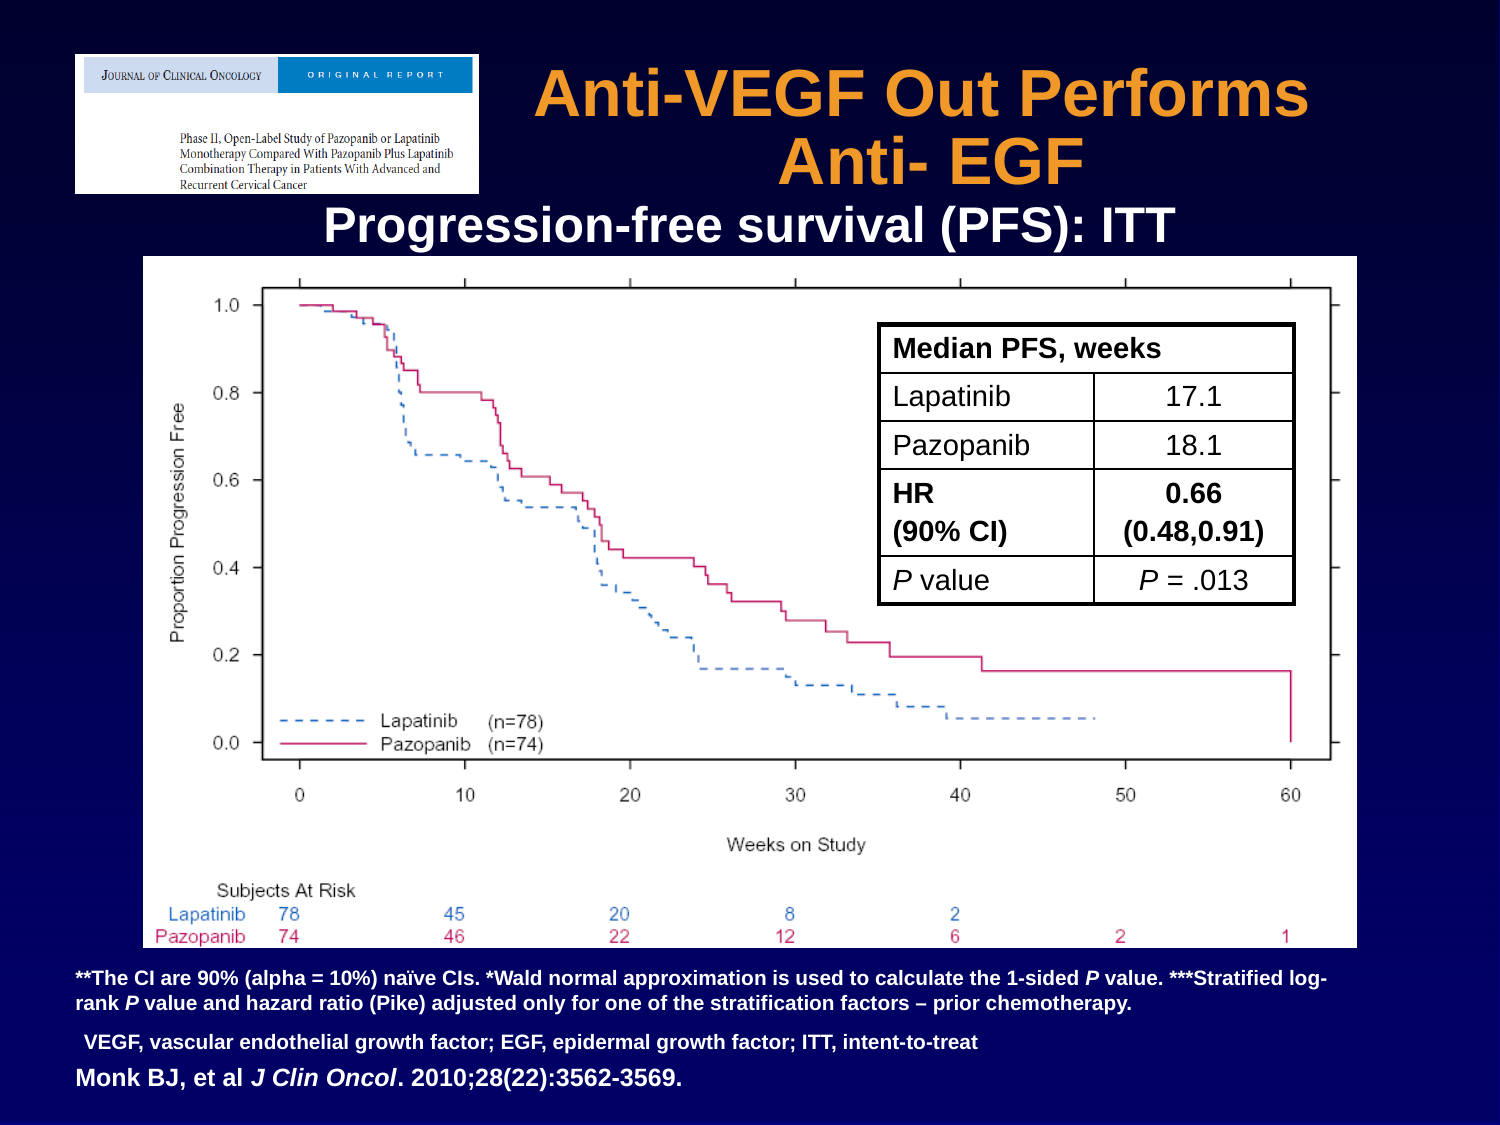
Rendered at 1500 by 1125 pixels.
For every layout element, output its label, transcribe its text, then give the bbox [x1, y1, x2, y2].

picture [74, 54, 479, 194]
text_box Monk BJ, et al J Clin Oncol. 2010;28(22):3562-3569. [60, 1054, 699, 1099]
title Progression-free survival (PFS): ITT [143, 194, 1357, 250]
text_box VEGF, vascular endothelial growth factor; EGF, epidermal growth factor; ITT, intent-to-treat [69, 1020, 999, 1061]
picture [143, 256, 1357, 948]
text_box **The CI are 90% (alpha = 10%) naïve CIs. *Wald normal approximation is used to calculate the 1-sided P value. ***Stratified log-rank P value and hazard ratio (Pike) adjusted only for one of the stratification factors – prior chemotherapy. [60, 957, 1386, 1048]
text_box Anti-VEGF Out Performs Anti- EGF [507, 54, 1357, 206]
